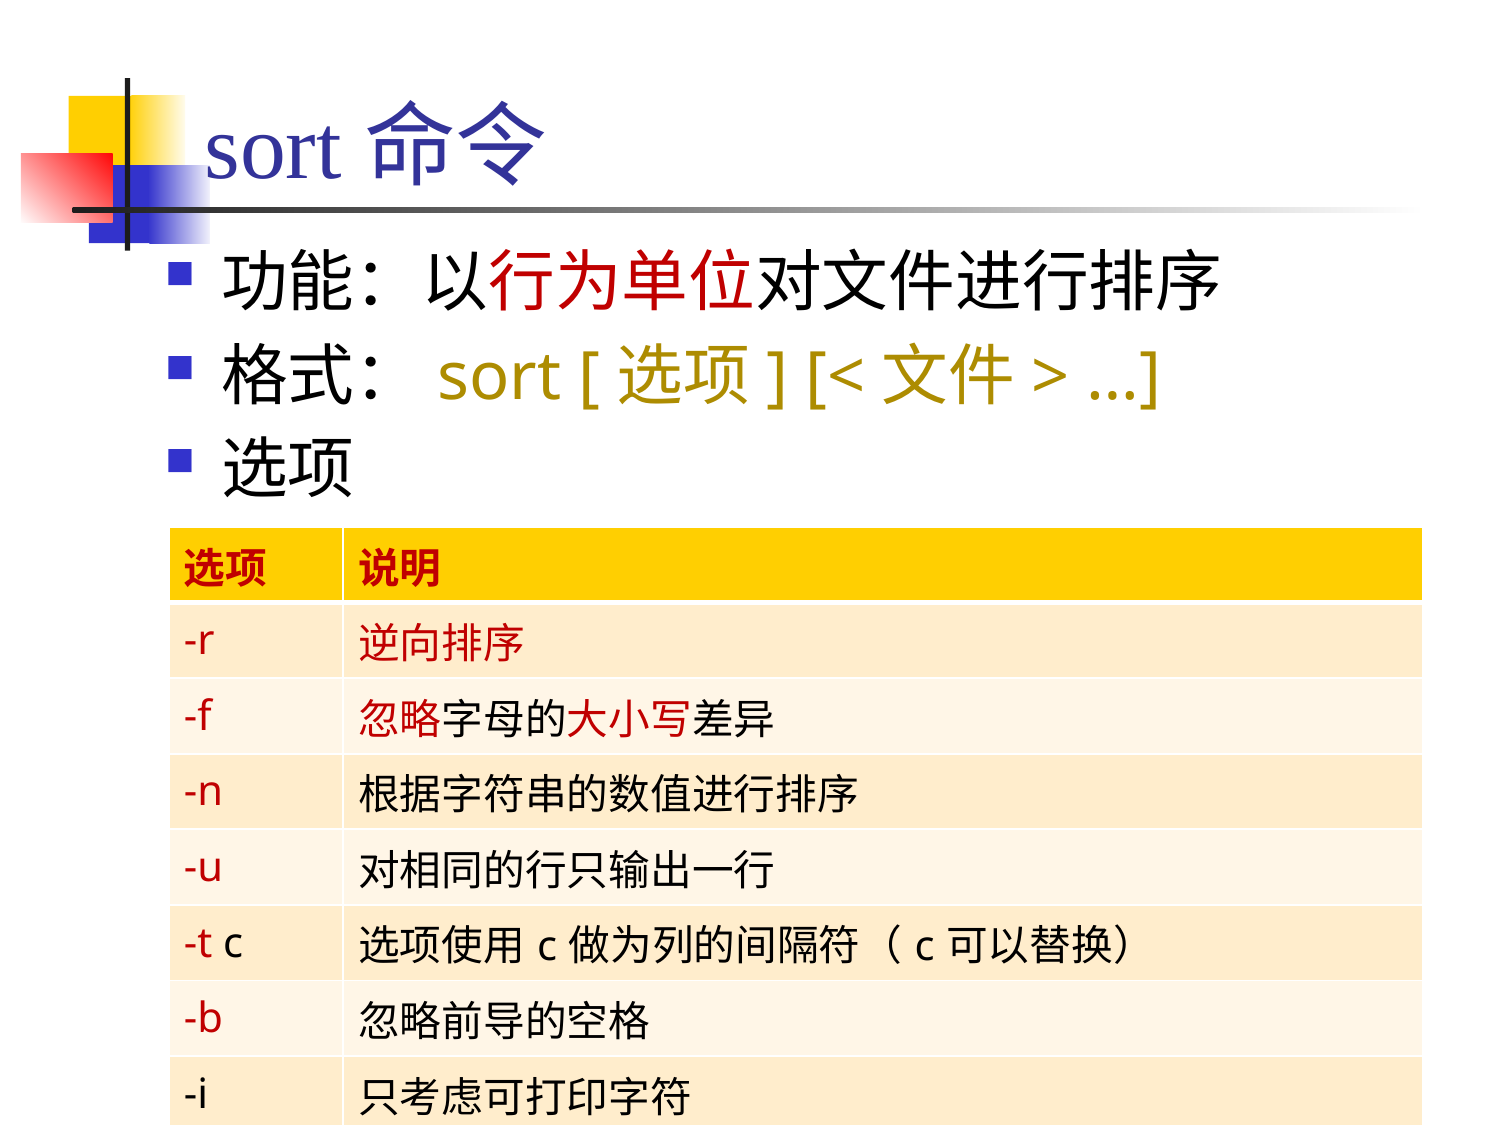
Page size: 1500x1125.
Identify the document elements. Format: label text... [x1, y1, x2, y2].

table_cell 忽略前导的空格 [344, 981, 1422, 1055]
table_header 选项 [170, 528, 342, 600]
table_cell 逆向排序 [344, 605, 1422, 677]
list 功能：以行为单位对文件进行排序 格式：sort [选项] [<文件> …] 选项 [150, 231, 1376, 994]
table_cell 对相同的行只输出一行 [344, 830, 1422, 904]
table_cell -r [170, 605, 342, 677]
table_cell -u [170, 830, 342, 904]
table_cell 选项使用c做为列的间隔符（c可以替换） [344, 906, 1422, 980]
table_cell -f [170, 679, 342, 753]
table_cell -i [170, 1057, 342, 1125]
table_cell -n [170, 755, 342, 828]
title sort命令 [189, 31, 1468, 205]
table_header 说明 [344, 528, 1422, 600]
table_cell 根据字符串的数值进行排序 [344, 755, 1422, 828]
table_cell -t c [170, 906, 342, 980]
table_cell 只考虑可打印字符 [344, 1057, 1422, 1125]
table_cell -b [170, 981, 342, 1055]
table_cell 忽略字母的大小写差异 [344, 679, 1422, 753]
